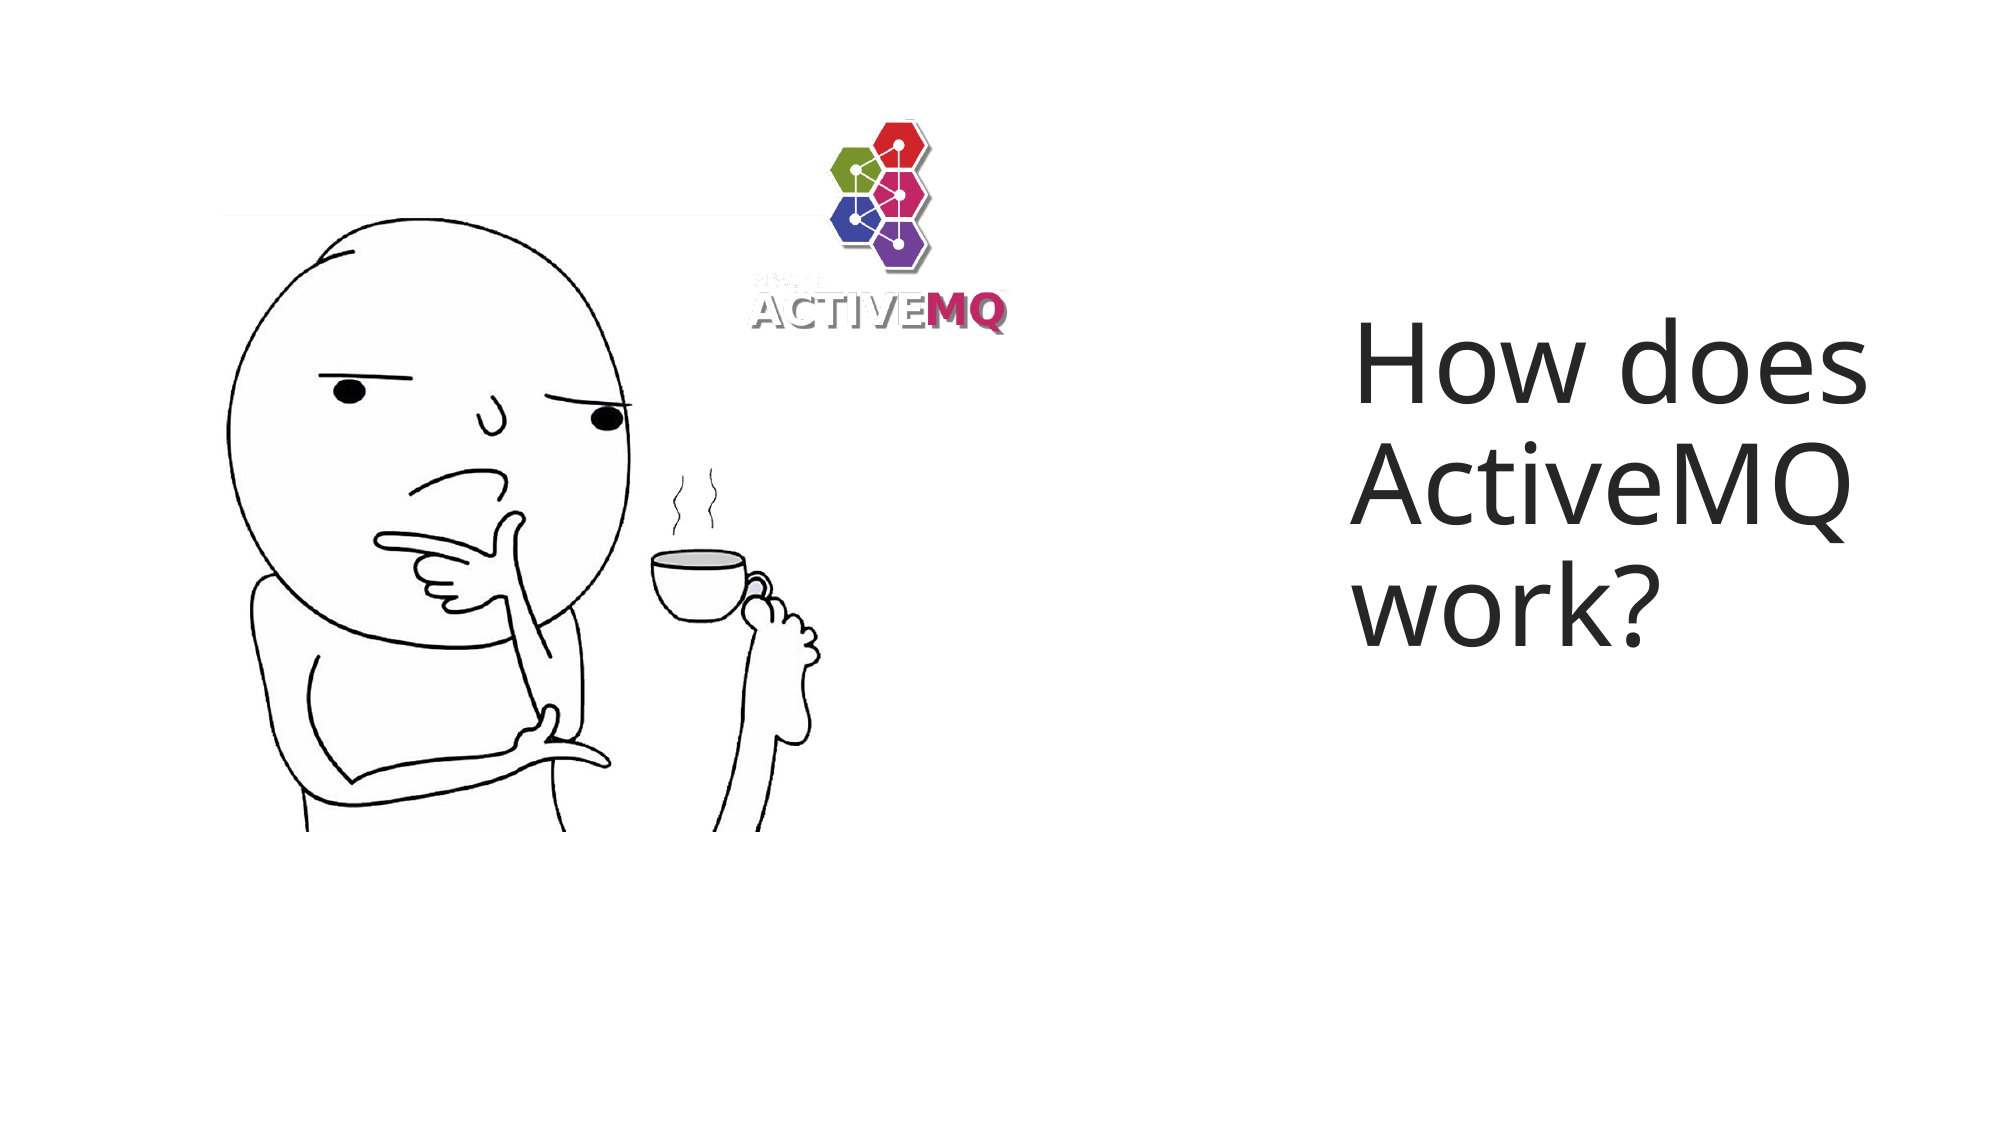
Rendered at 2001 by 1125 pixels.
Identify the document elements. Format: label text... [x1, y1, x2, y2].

picture [730, 104, 1012, 335]
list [221, 215, 843, 832]
title How does ActiveMQ work? [1335, 104, 1894, 679]
